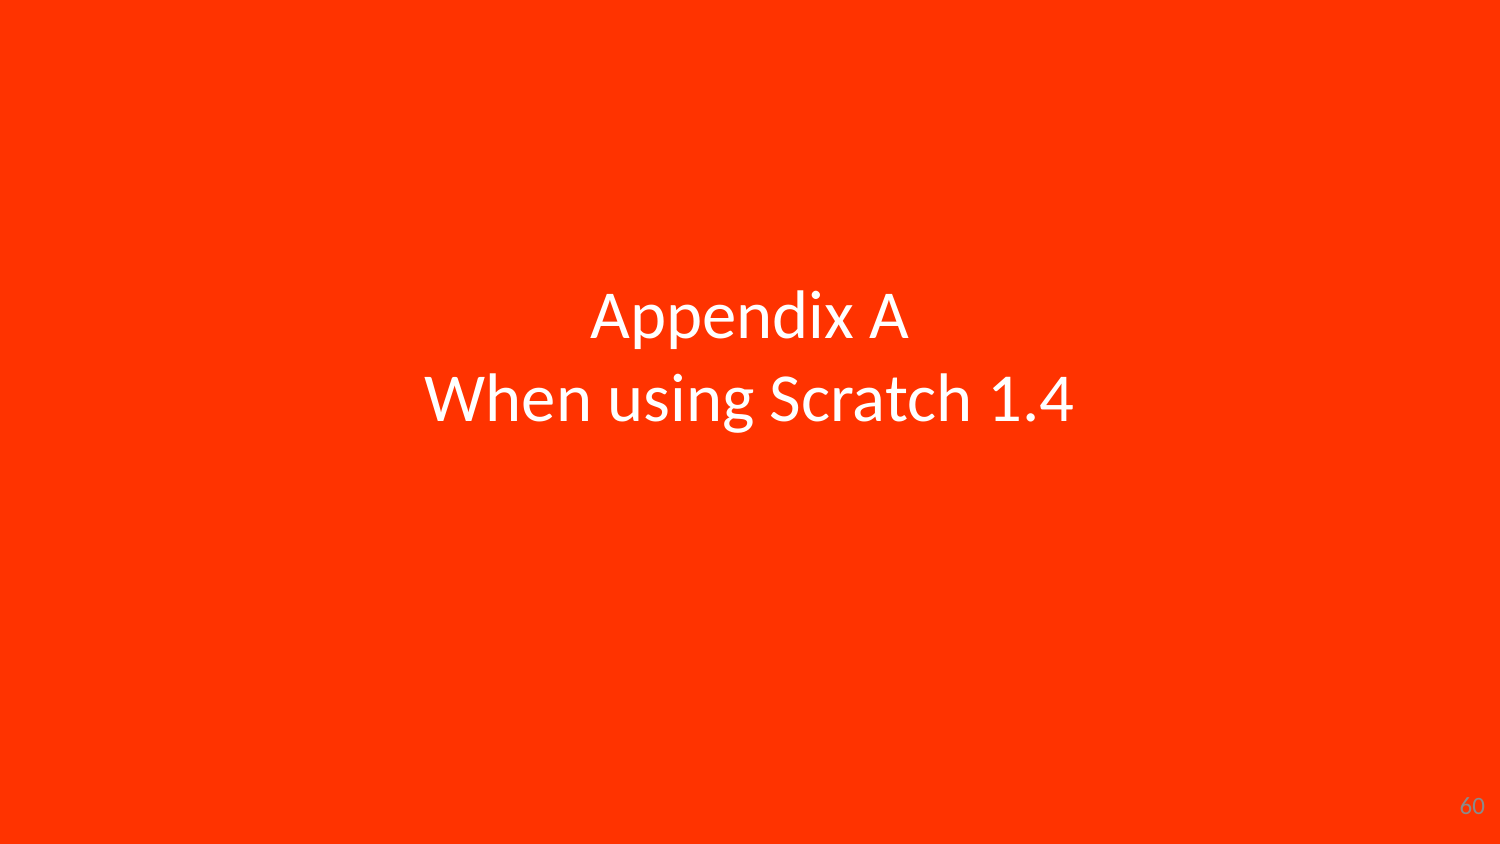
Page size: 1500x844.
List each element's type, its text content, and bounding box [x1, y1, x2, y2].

title Appendix A When using Scratch 1.4 [112, 262, 1388, 443]
slide_number 60 [1415, 782, 1500, 828]
